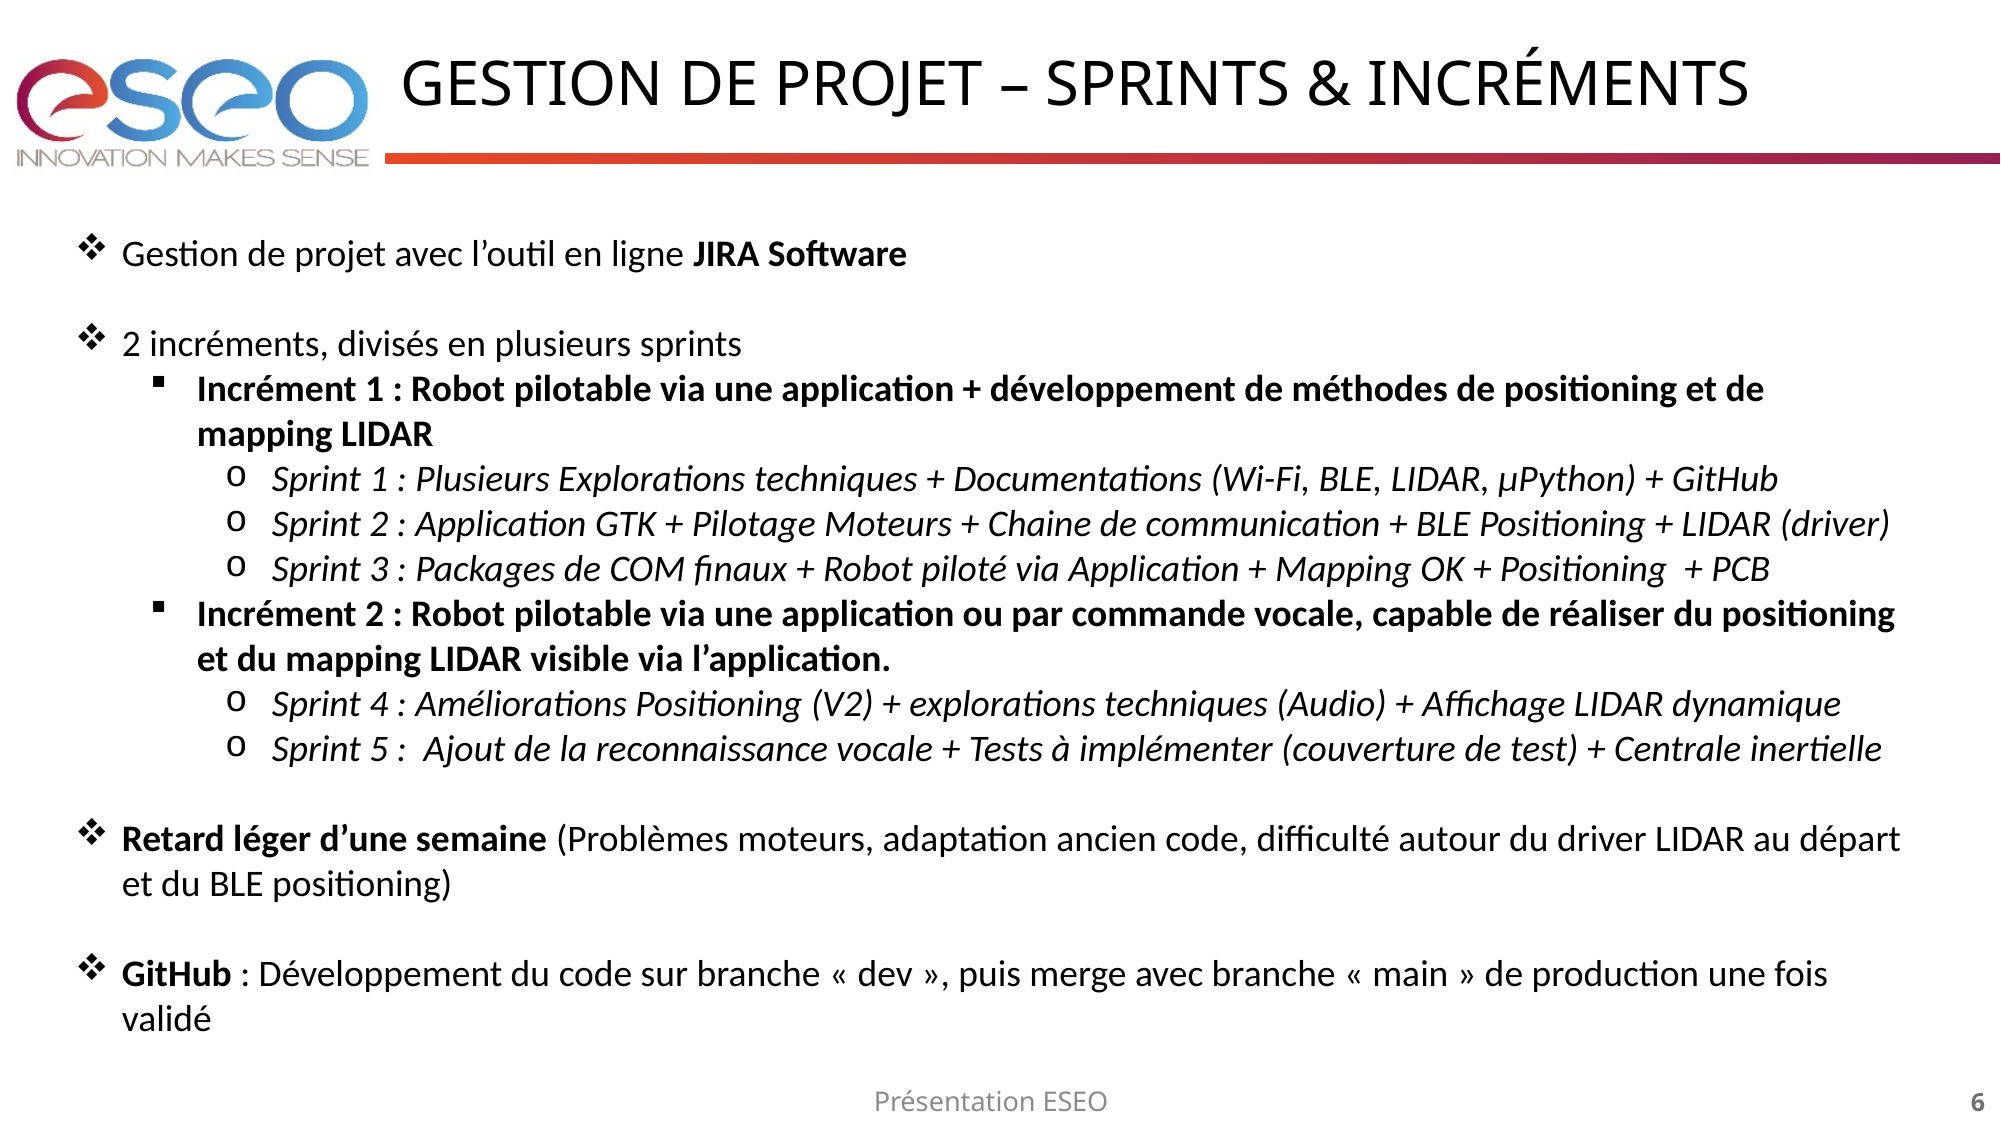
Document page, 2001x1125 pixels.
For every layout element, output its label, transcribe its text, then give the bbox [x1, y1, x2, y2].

footer Présentation ESEO [653, 1081, 1329, 1124]
slide_number 6 [1756, 1081, 2000, 1125]
title Gestion de projet – Sprints & Incréments [385, 8, 1812, 153]
picture [15, 56, 370, 180]
text_box Gestion de projet avec l’outil en ligne JIRA Software 2 incréments, divisés en plusieurs sprints Incrément 1 : Robot pilotable via une application + développement de méthodes de positioning et de mapping LIDAR Sprint 1 : Plusieurs Explorations techniques + Documentations (Wi-Fi, BLE, LIDAR, µPython) + GitHub Sprint 2 : Application GTK + Pilotage Moteurs + Chaine de communication + BLE Positioning + LIDAR (driver) Sprint 3 : Packages de COM finaux + Robot piloté via Application + Mapping OK + Positioning + PCB Incrément 2 : Robot pilotable via une application ou par commande vocale, capable de réaliser du positioning et du mapping LIDAR visible via l’application. Sprint 4 : Améliorations Positioning (V2) + explorations techniques (Audio) + Affichage LIDAR dynamique Sprint 5 : Ajout de la reconnaissance vocale + Tests à implémenter (couverture de test) + Centrale inertielle Retard léger d’une semaine (Problèmes moteurs, adaptation ancien code, difficulté autour du driver LIDAR au départ et du BLE positioning) GitHub : Développement du code sur branche « dev », puis merge avec branche « main » de production une fois validé [60, 221, 1922, 1047]
